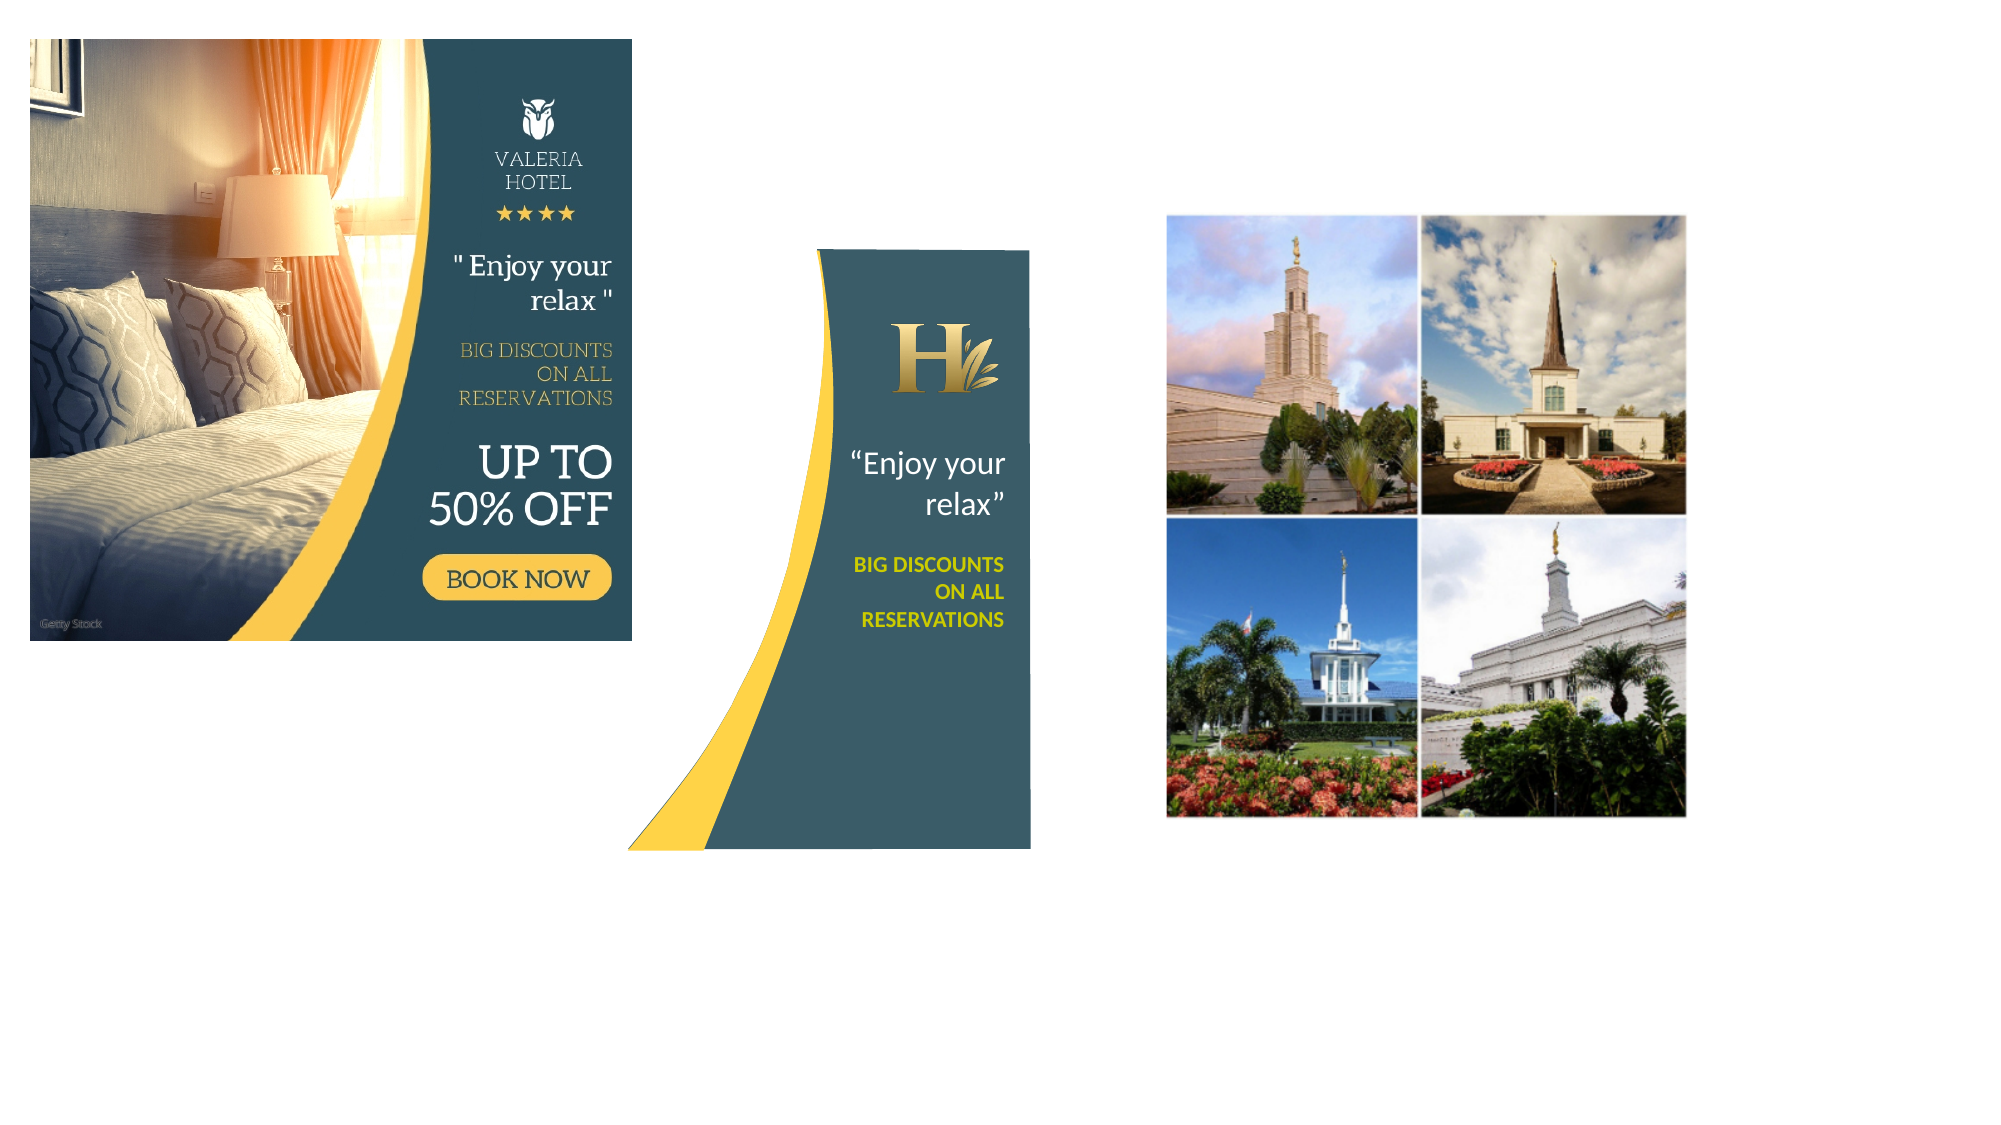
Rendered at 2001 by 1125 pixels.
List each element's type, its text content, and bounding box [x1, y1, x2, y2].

picture [30, 39, 632, 641]
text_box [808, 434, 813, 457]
text_box “Enjoy your relax” [821, 434, 1021, 529]
picture [1166, 212, 1688, 820]
text_box [705, 248, 1032, 851]
text_box [625, 249, 835, 852]
text_box BIG DISCOUNTS ON ALL RESERVATIONS [807, 542, 1020, 640]
picture [846, 267, 1026, 447]
